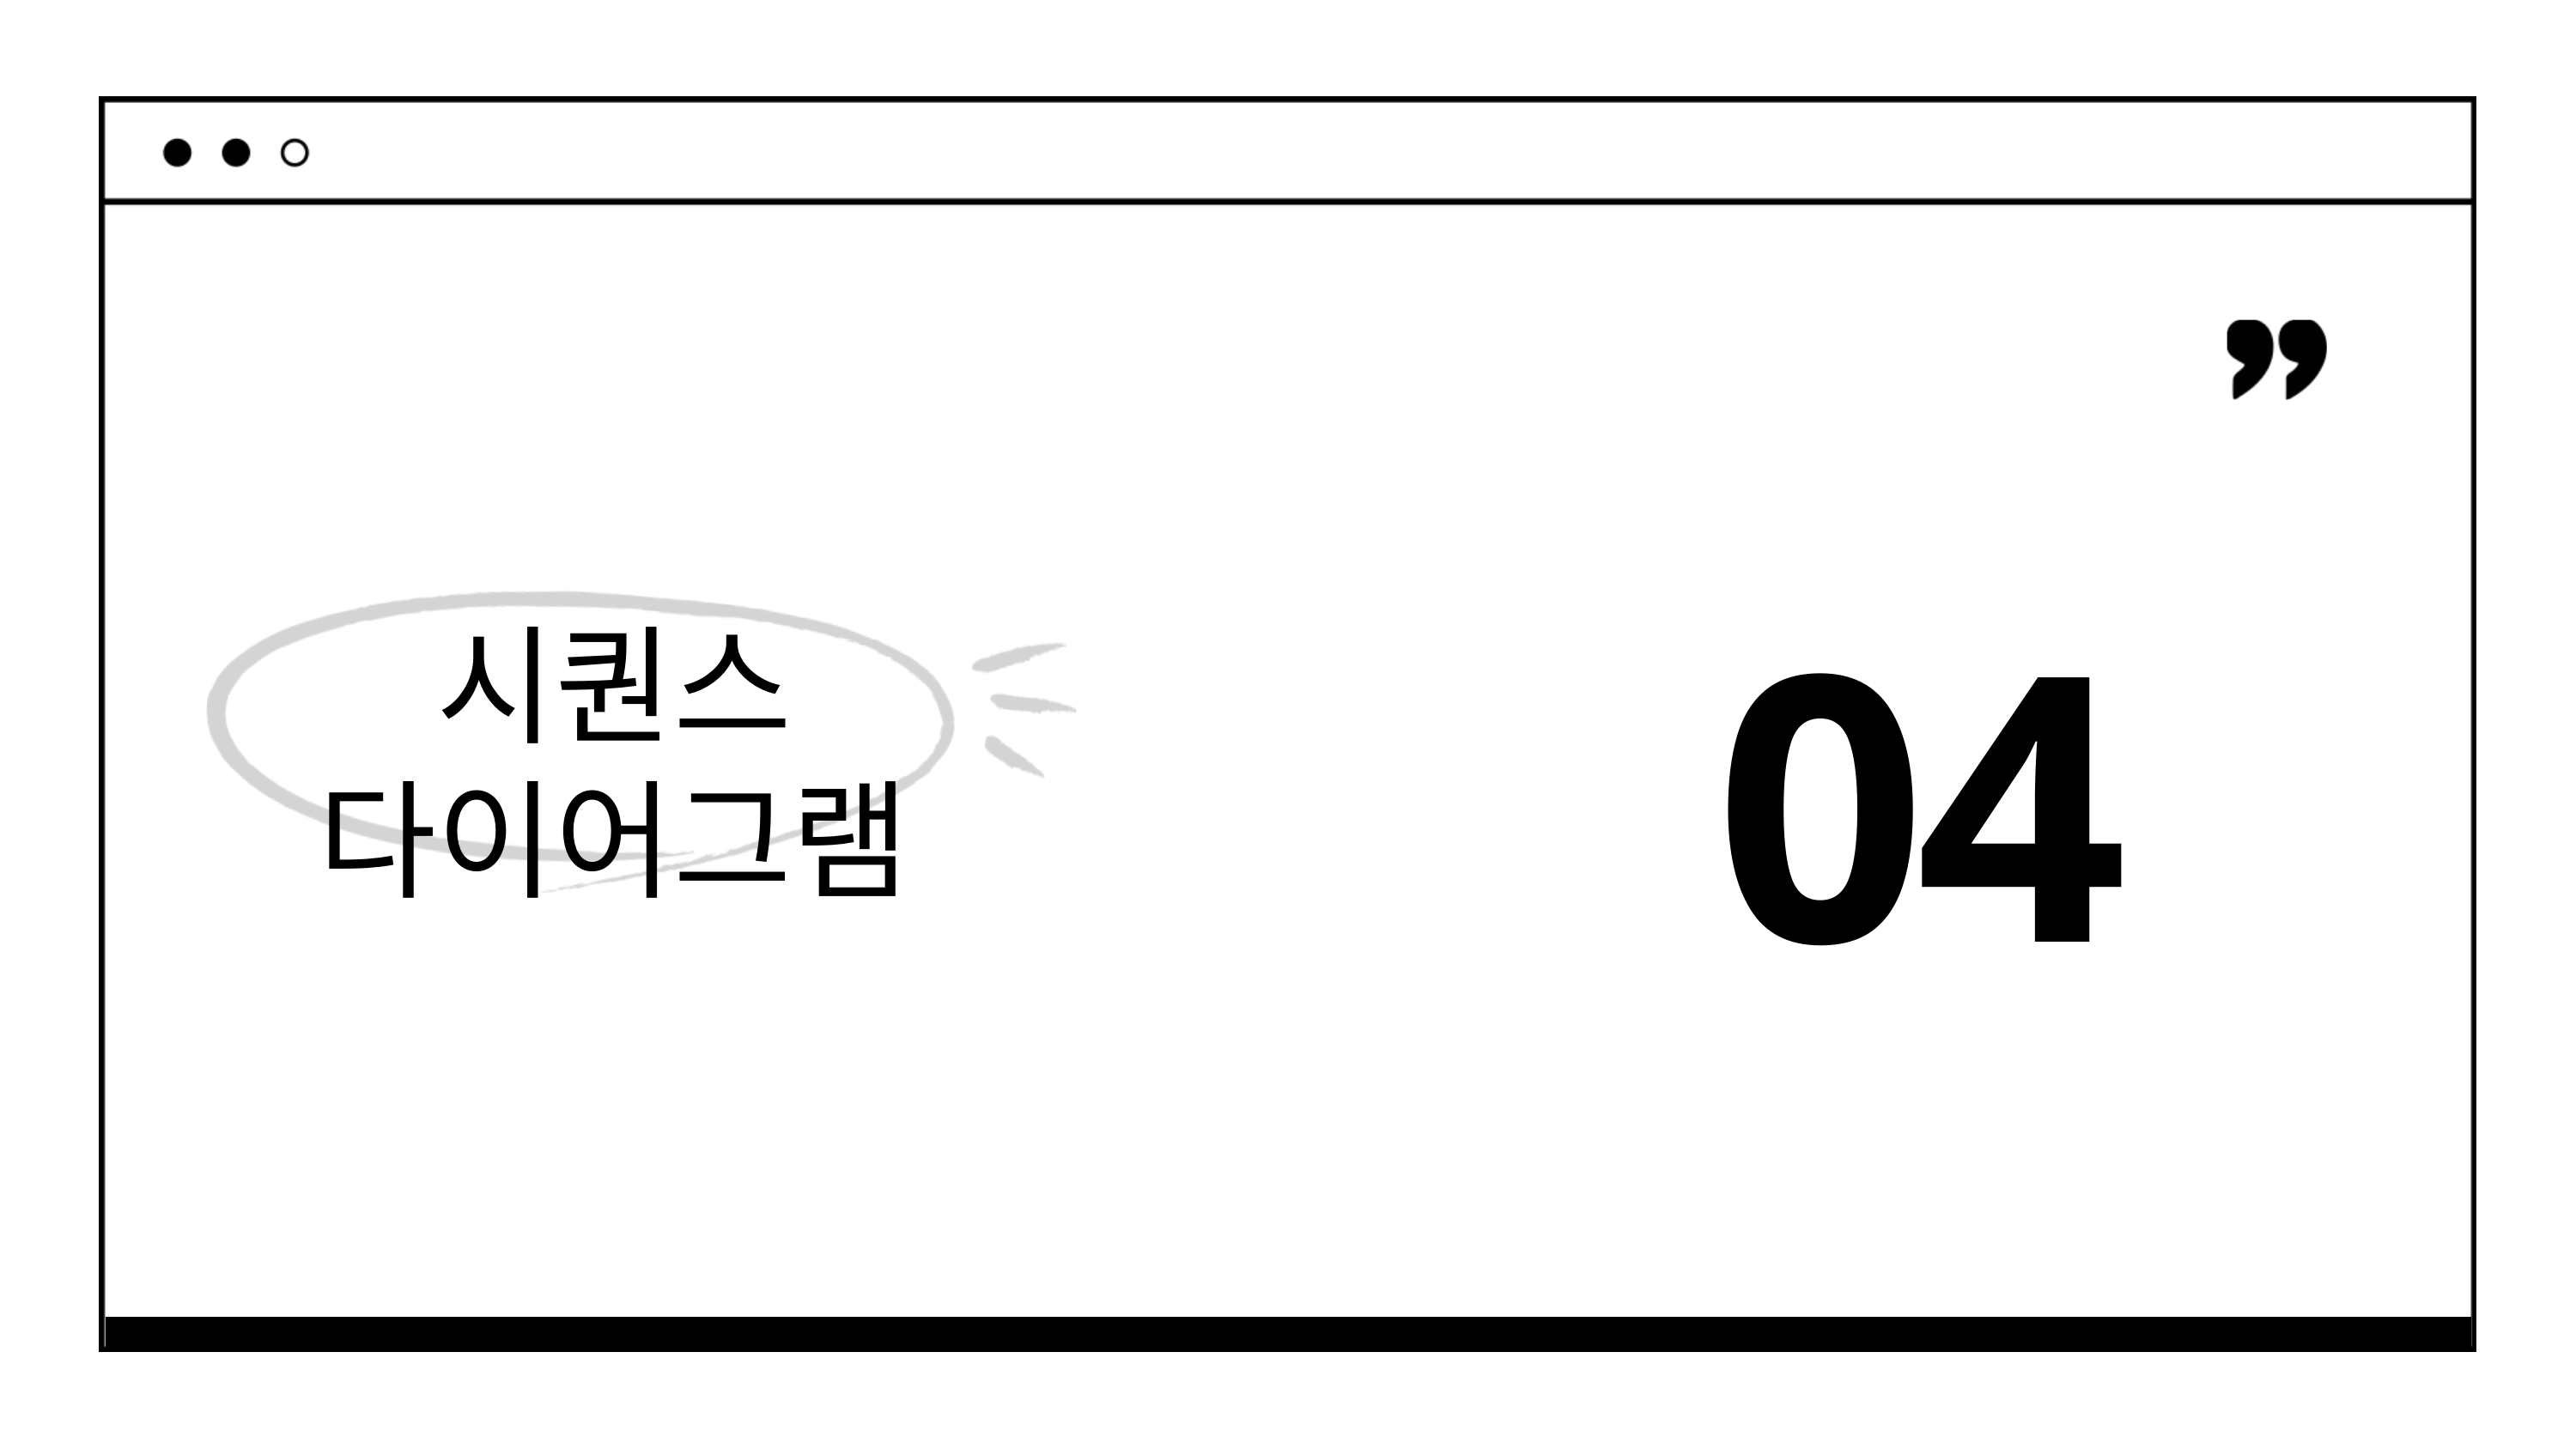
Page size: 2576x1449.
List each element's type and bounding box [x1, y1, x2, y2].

text_box [106, 1316, 2471, 1352]
text_box [204, 595, 1072, 900]
text_box [99, 96, 2477, 1352]
text_box [2227, 319, 2327, 400]
